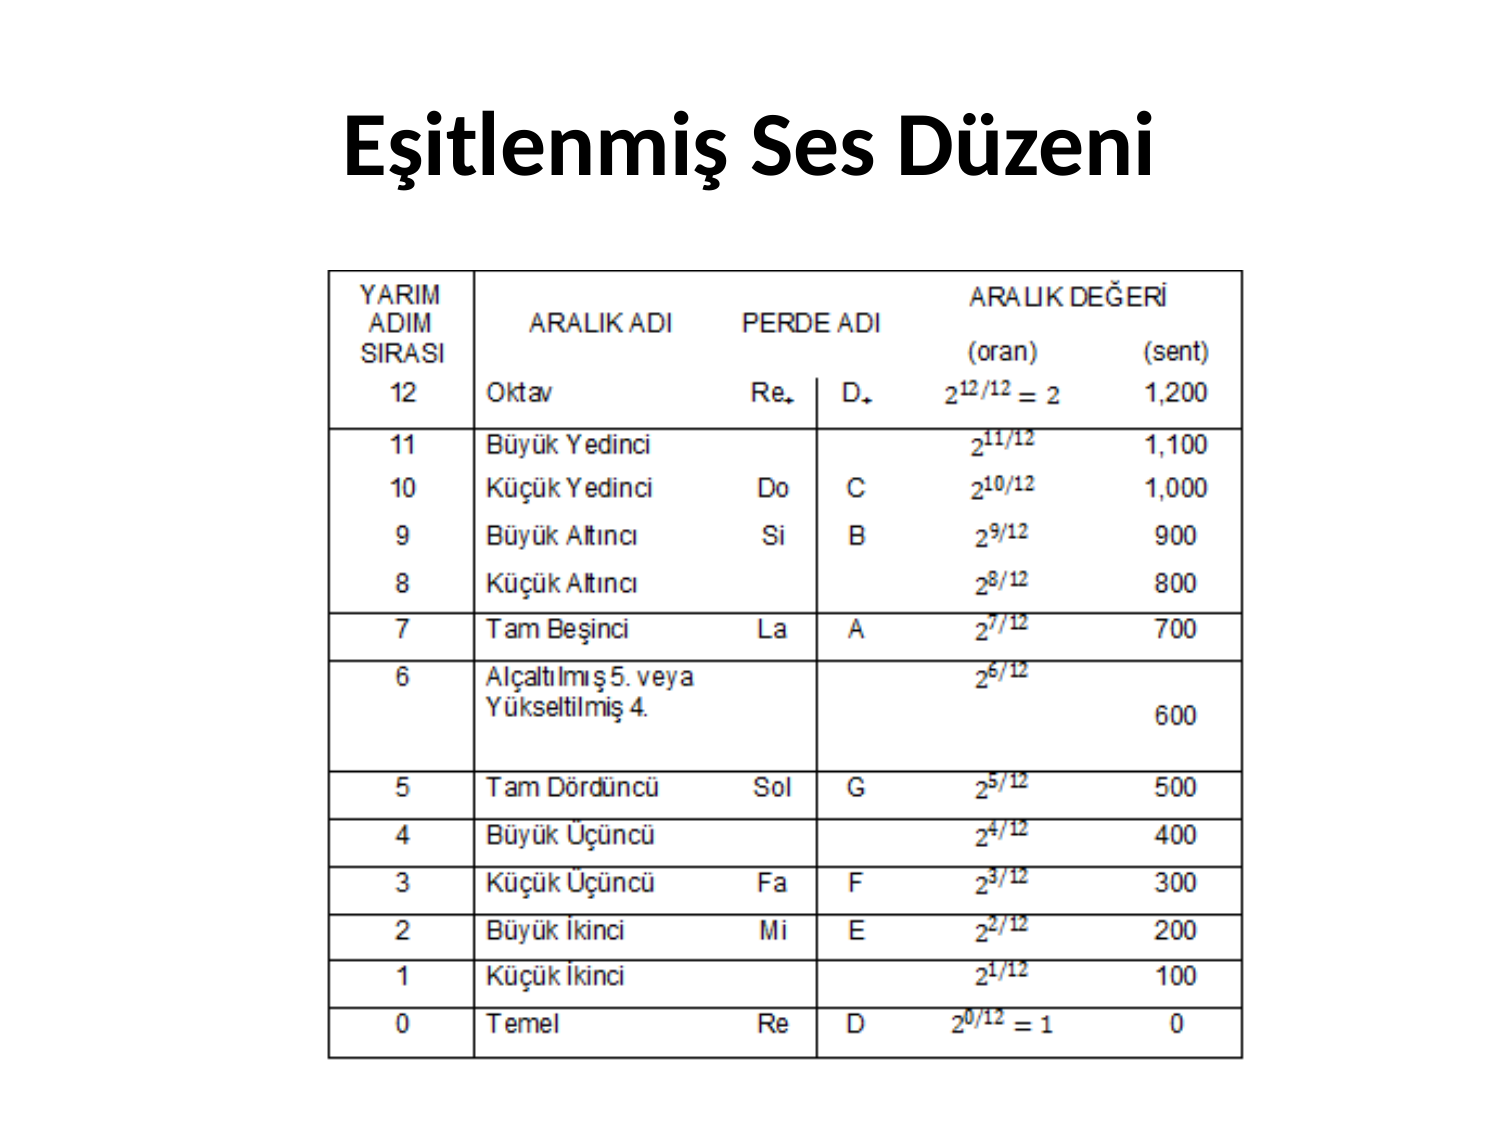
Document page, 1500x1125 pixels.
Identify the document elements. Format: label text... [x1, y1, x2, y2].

picture [324, 270, 1248, 1066]
title Eşitlenmiş Ses Düzeni [75, 45, 1425, 233]
